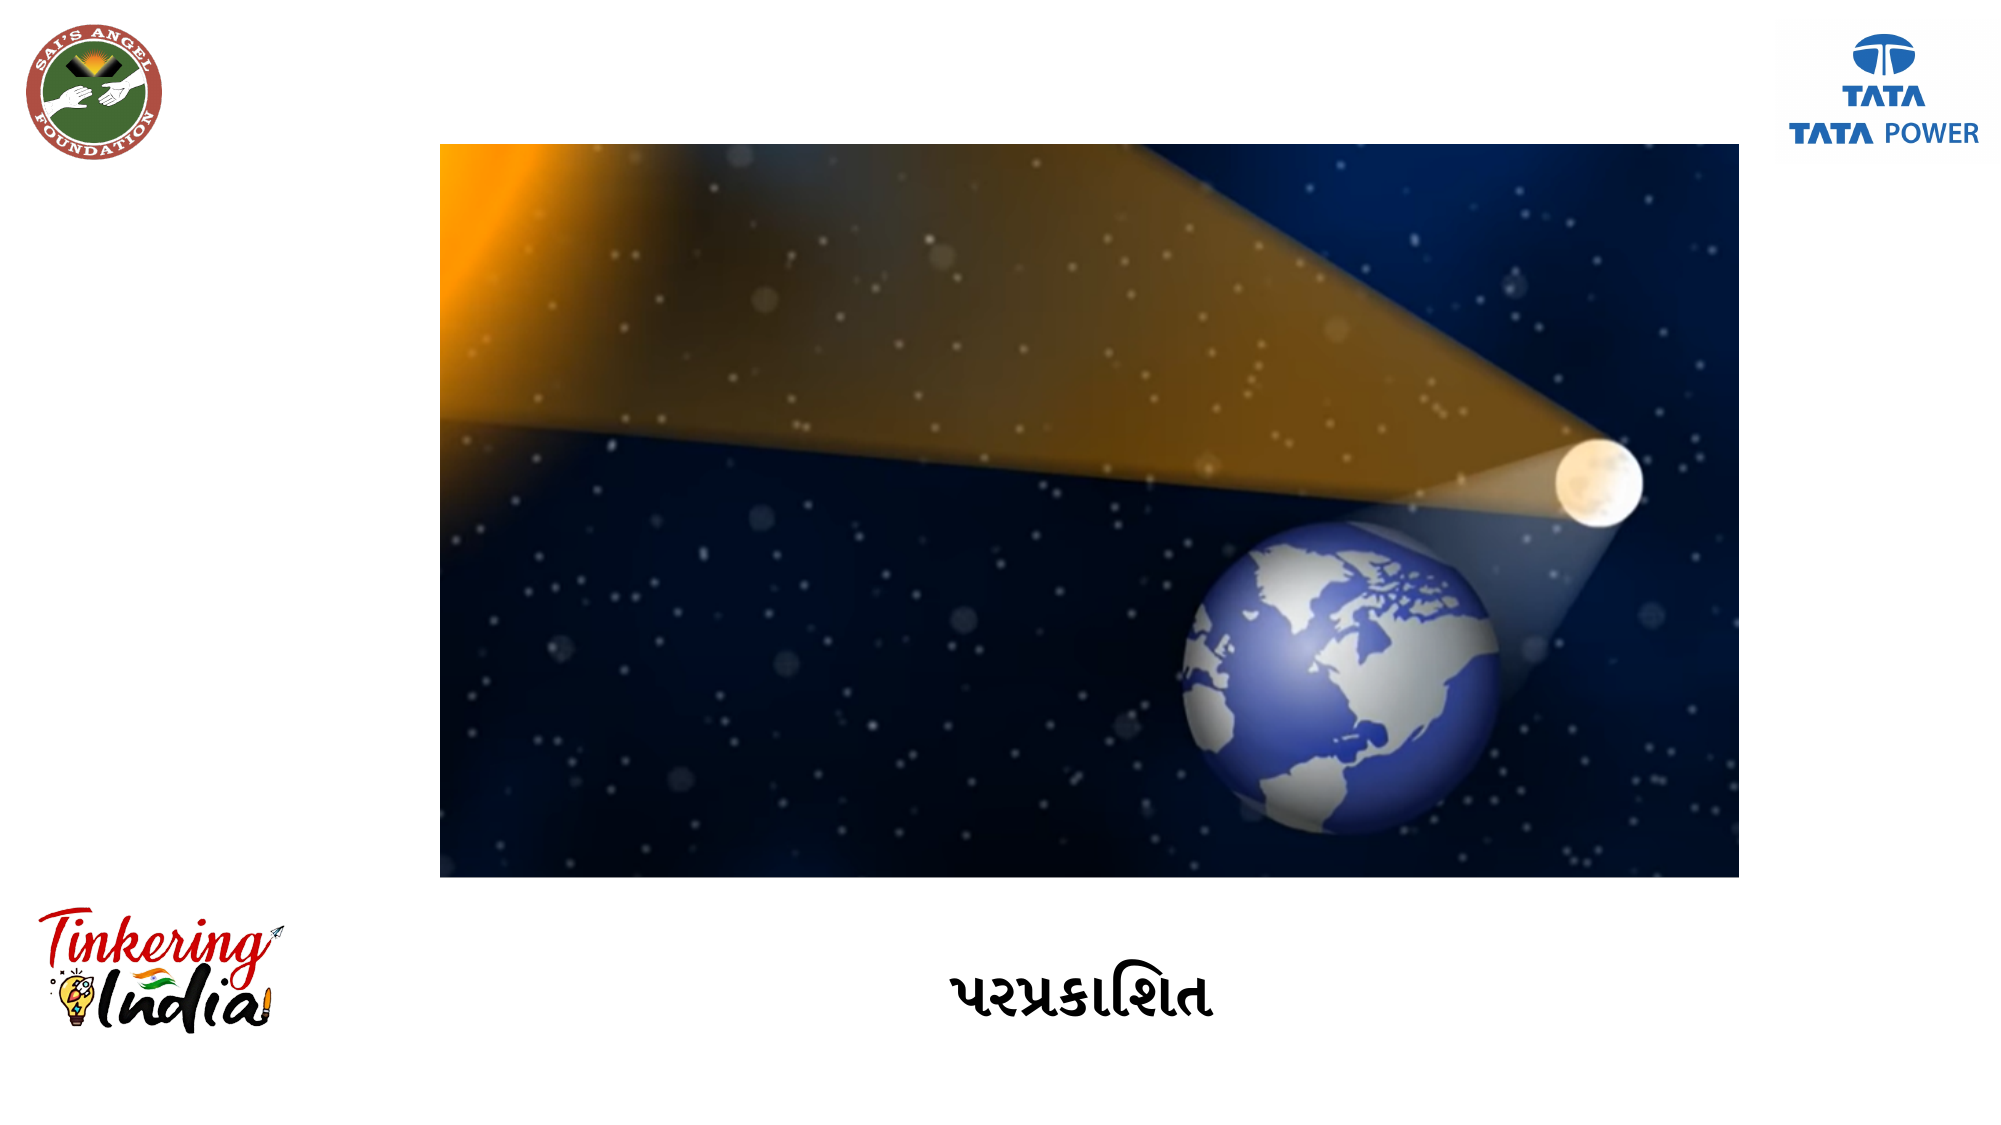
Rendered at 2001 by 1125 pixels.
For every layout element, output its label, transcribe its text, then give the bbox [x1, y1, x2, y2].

picture [26, 887, 301, 1043]
text_box પરપ્રકાશિત [843, 933, 1337, 1044]
picture [440, 144, 1740, 879]
picture [1775, 19, 2000, 164]
picture [26, 24, 162, 160]
